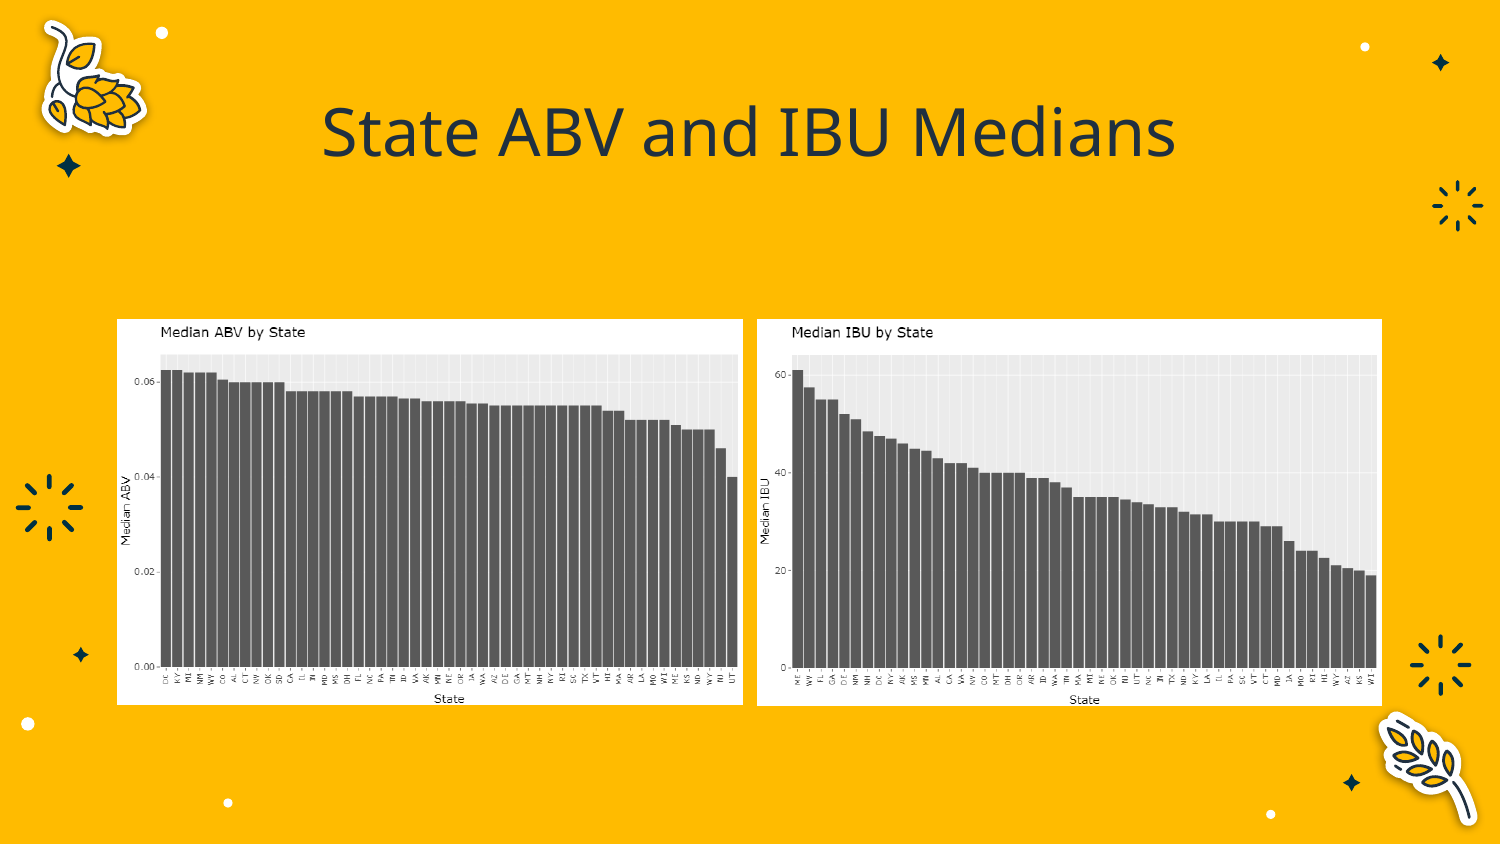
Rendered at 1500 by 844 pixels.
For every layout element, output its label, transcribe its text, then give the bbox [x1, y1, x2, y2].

picture [756, 319, 1383, 706]
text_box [1364, 735, 1500, 800]
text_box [27, 14, 130, 155]
picture [117, 318, 743, 706]
title State ABV and IBU Medians [117, 74, 1383, 169]
